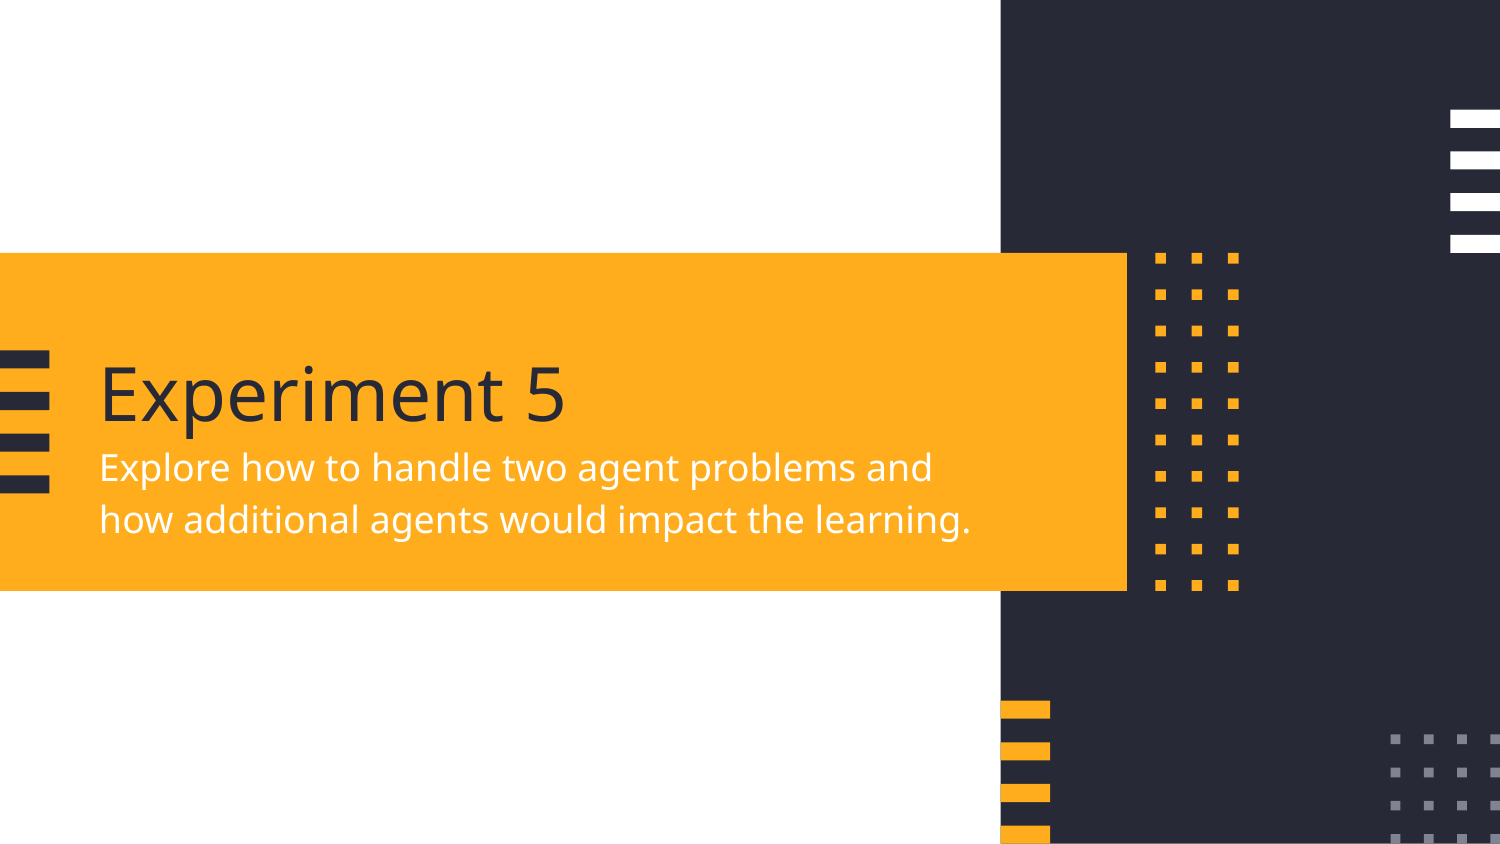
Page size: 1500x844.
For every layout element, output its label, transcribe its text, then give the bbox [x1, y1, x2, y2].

subtitle Explore how to handle two agent problems and how additional agents would impact the learning. [98, 437, 1001, 557]
title Experiment 5 [98, 294, 1001, 437]
